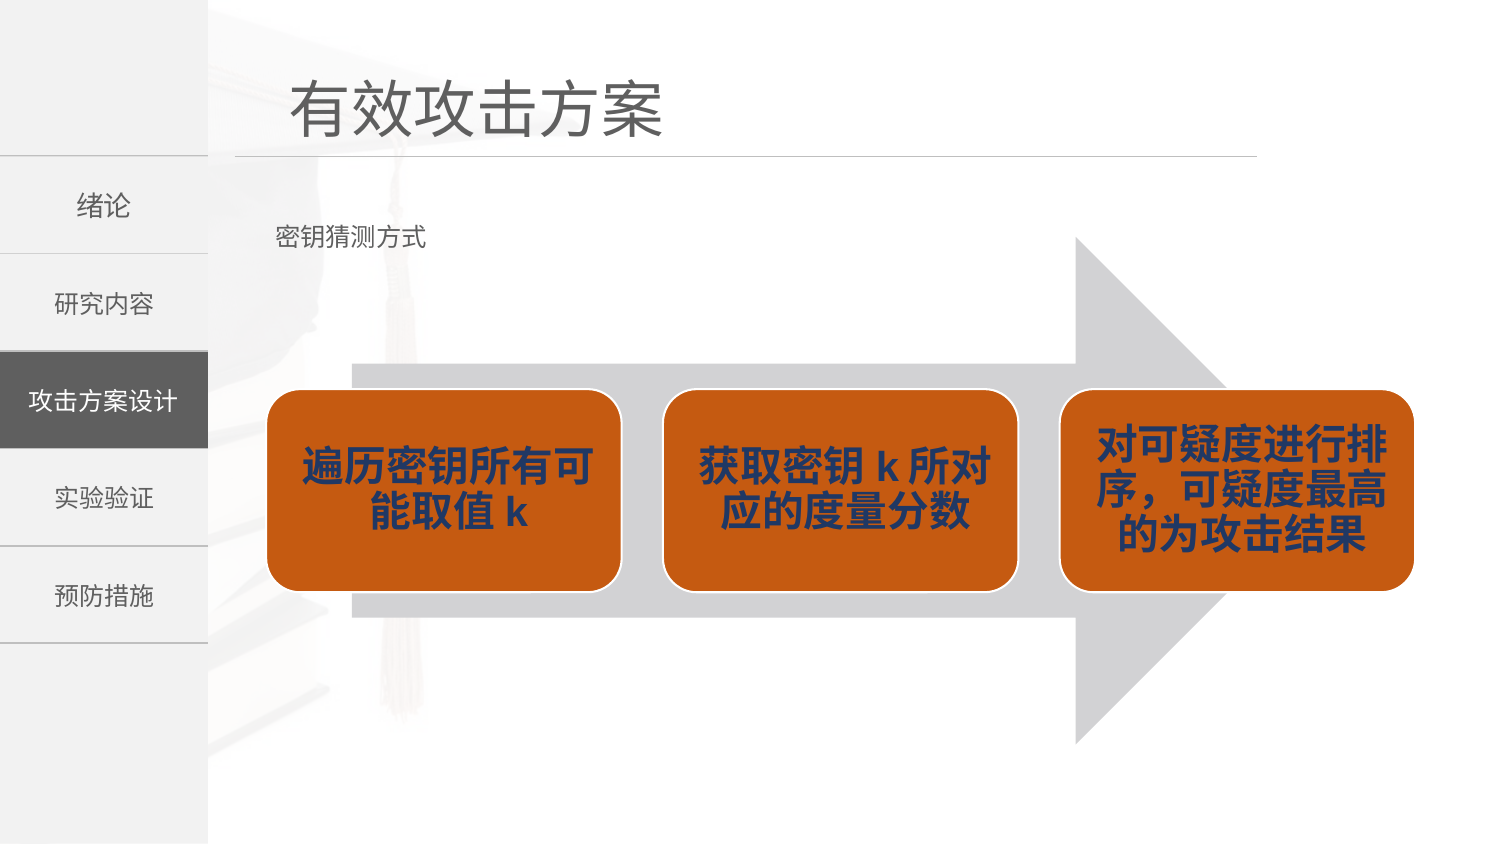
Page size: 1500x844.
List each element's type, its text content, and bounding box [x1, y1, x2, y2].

text_box 密钥猜测方式 [265, 201, 467, 254]
